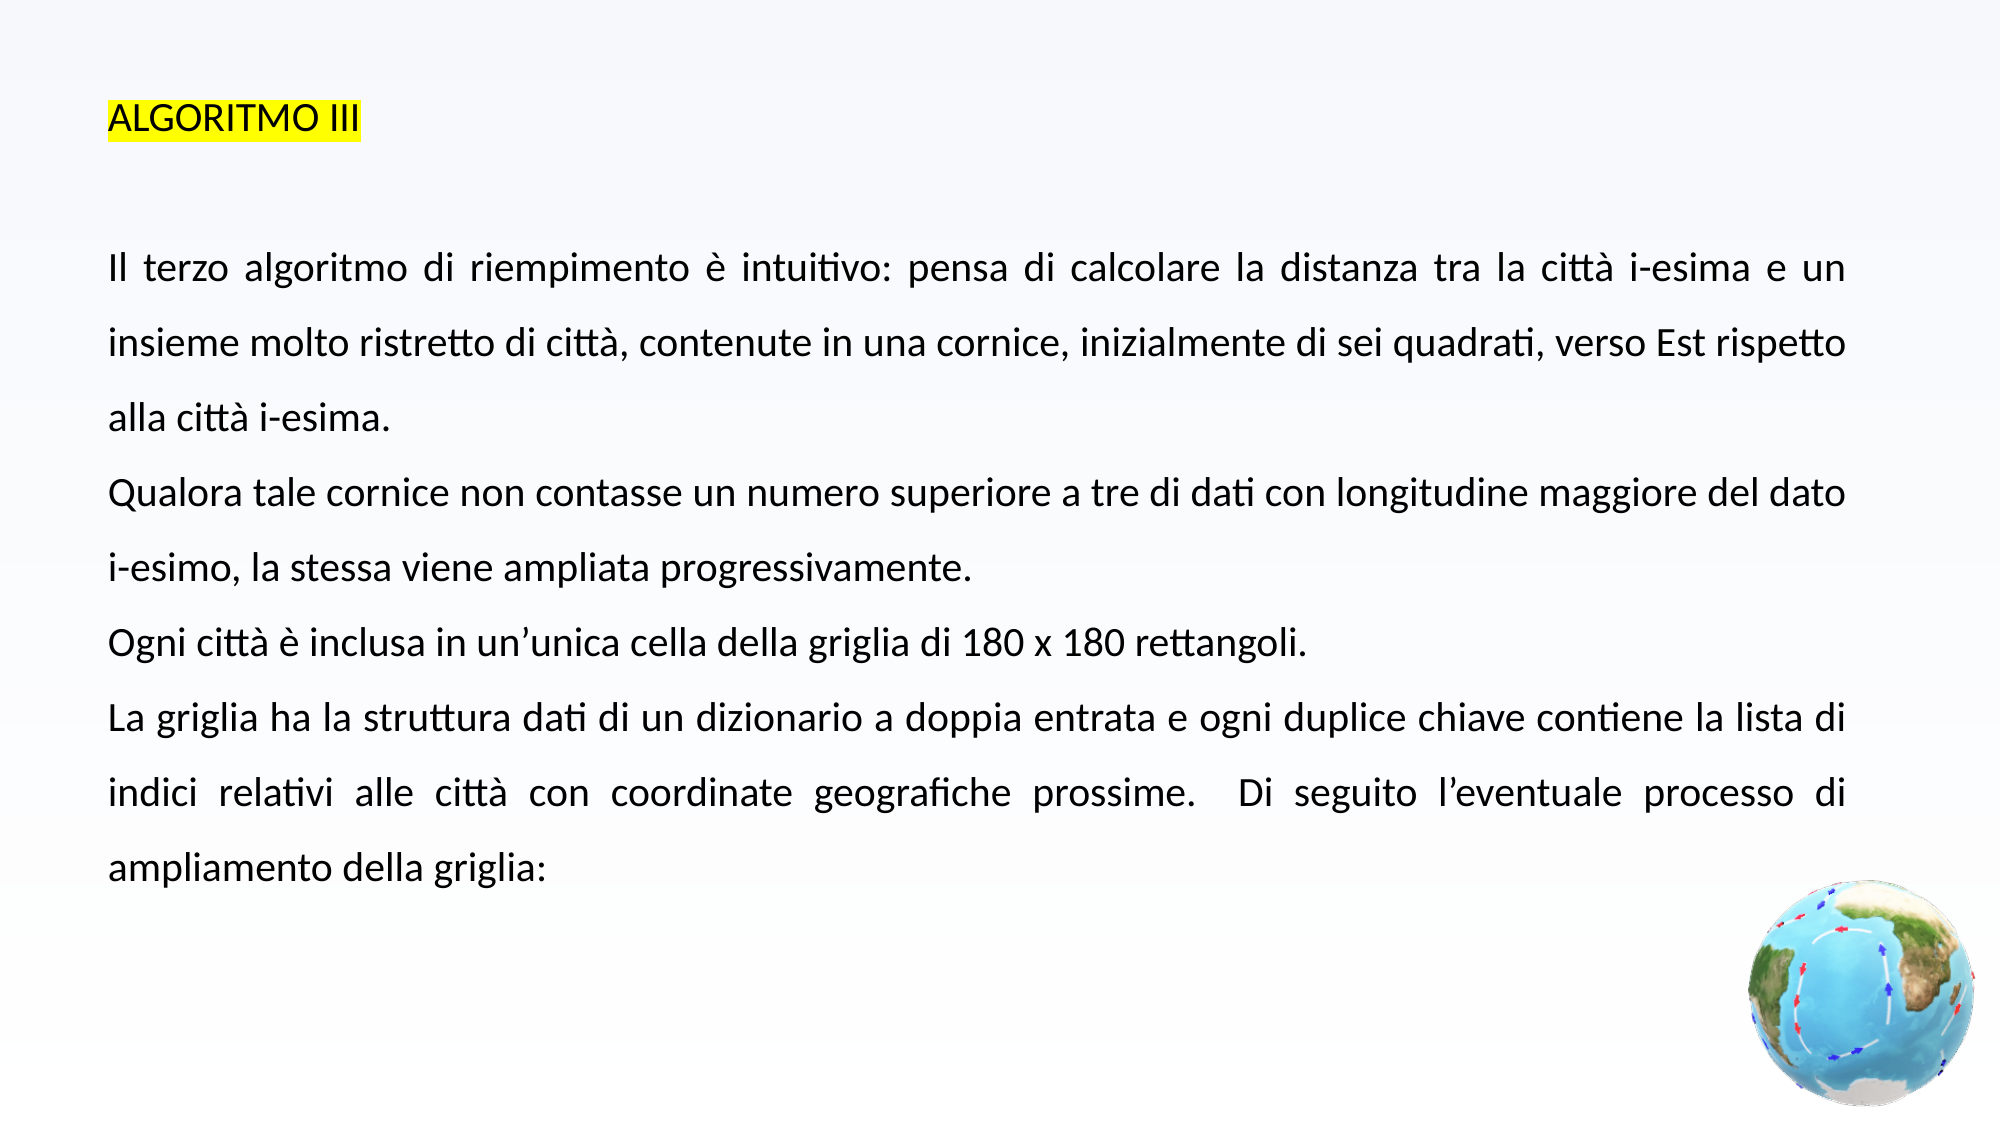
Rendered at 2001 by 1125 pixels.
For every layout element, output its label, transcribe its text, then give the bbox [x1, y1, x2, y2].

text_box ALGORITMO III Il terzo algoritmo di riempimento è intuitivo: pensa di calcolare la distanza tra la città i-esima e un insieme molto ristretto di città, contenute in una cornice, inizialmente di sei quadrati, verso Est rispetto alla città i-esima. Qualora tale cornice non contasse un numero superiore a tre di dati con longitudine maggiore del dato i-esimo, la stessa viene ampliata progressivamente. Ogni città è inclusa in un’unica cella della griglia di 180 x 180 rettangoli. La griglia ha la struttura dati di un dizionario a doppia entrata e ogni duplice chiave contiene la lista di indici relativi alle città con coordinate geografiche prossime. Di seguito l’eventuale processo di ampliamento della griglia: [93, 57, 1863, 1125]
picture [1863, 827, 2000, 1125]
